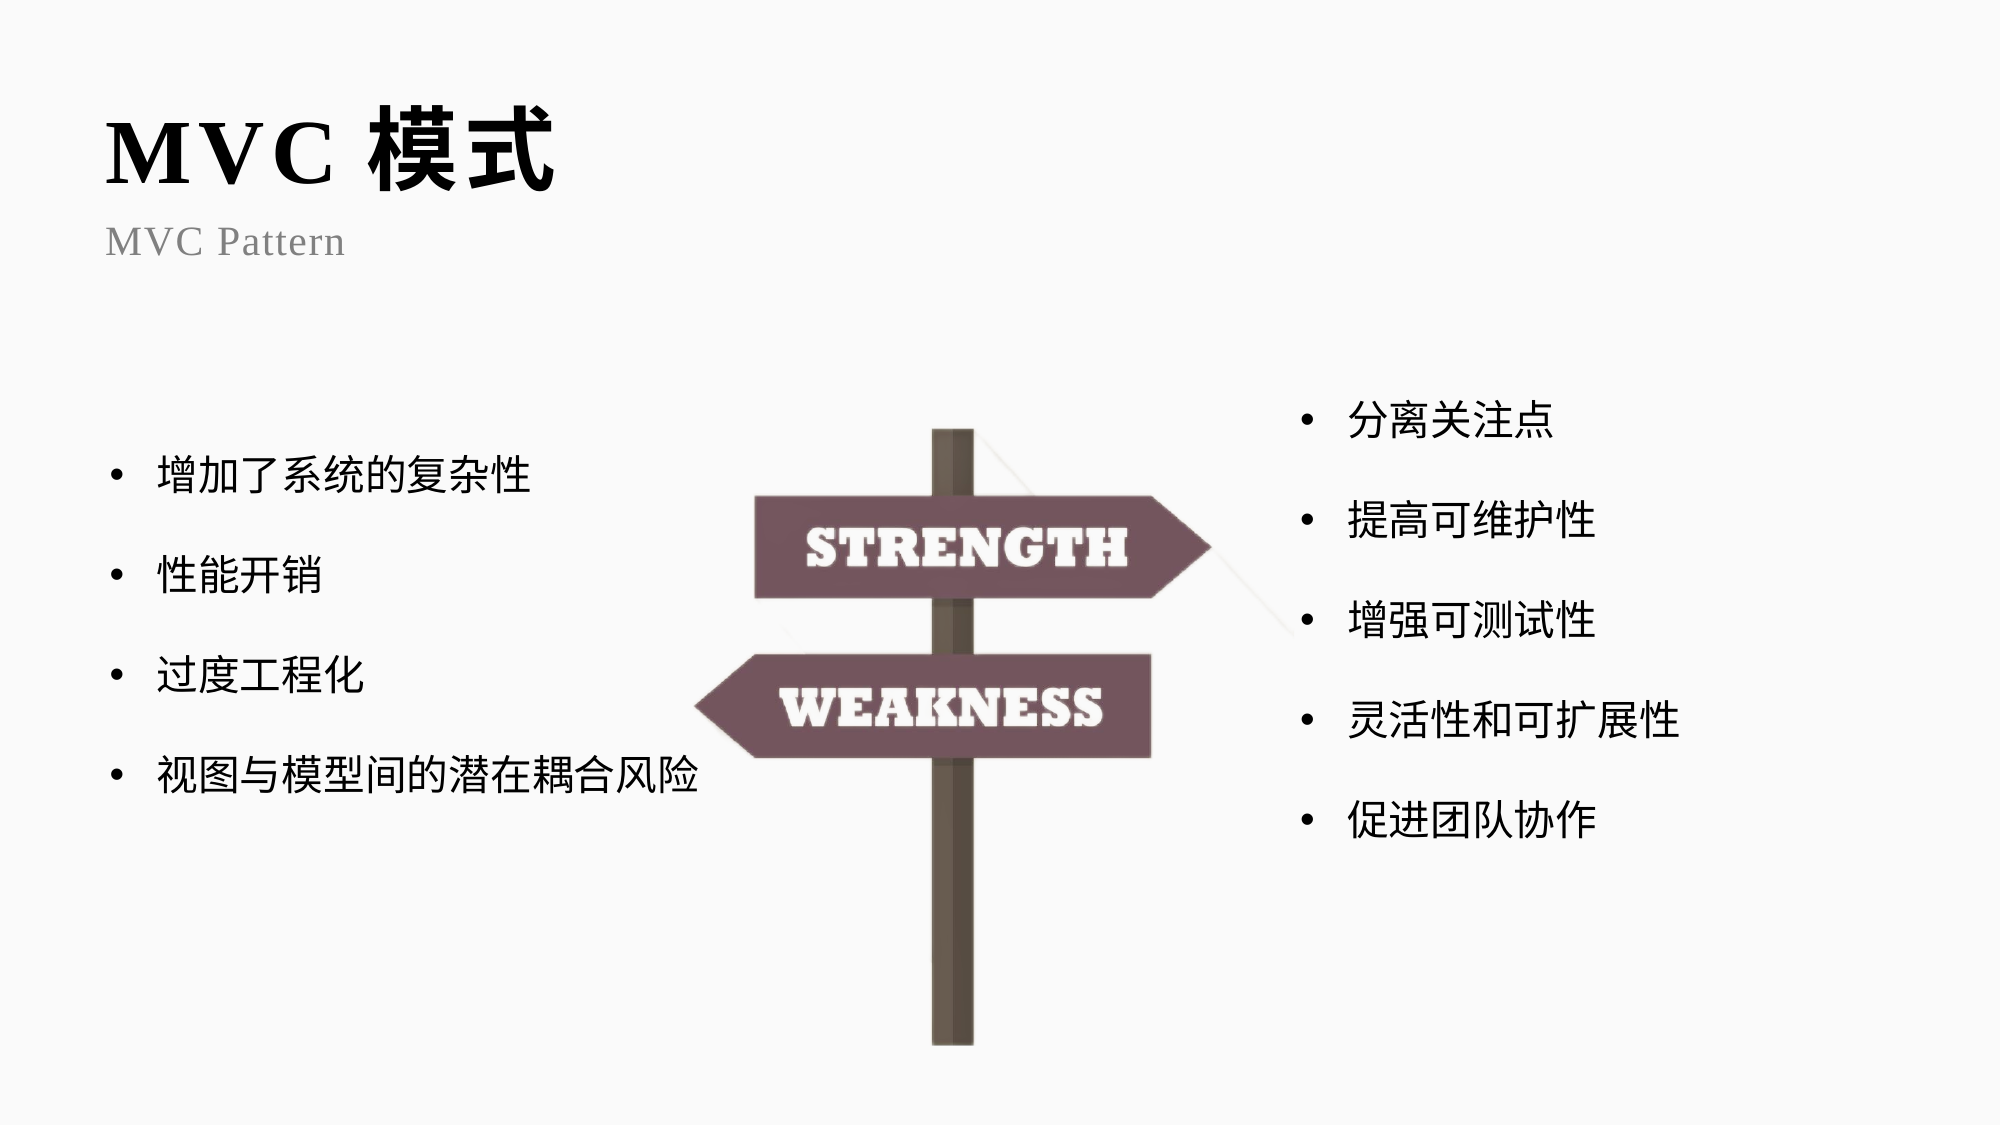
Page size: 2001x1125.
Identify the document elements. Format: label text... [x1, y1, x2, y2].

text_box MVC Pattern [94, 209, 1828, 272]
picture [610, 306, 1295, 1046]
text_box MVC模式 [94, 84, 1828, 206]
text_box 分离关注点 提高可维护性 增强可测试性 灵活性和可扩展性 促进团队协作 [1295, 386, 1759, 902]
text_box 增加了系统的复杂性 性能开销 过度工程化 视图与模型间的潜在耦合风险 [94, 441, 610, 857]
